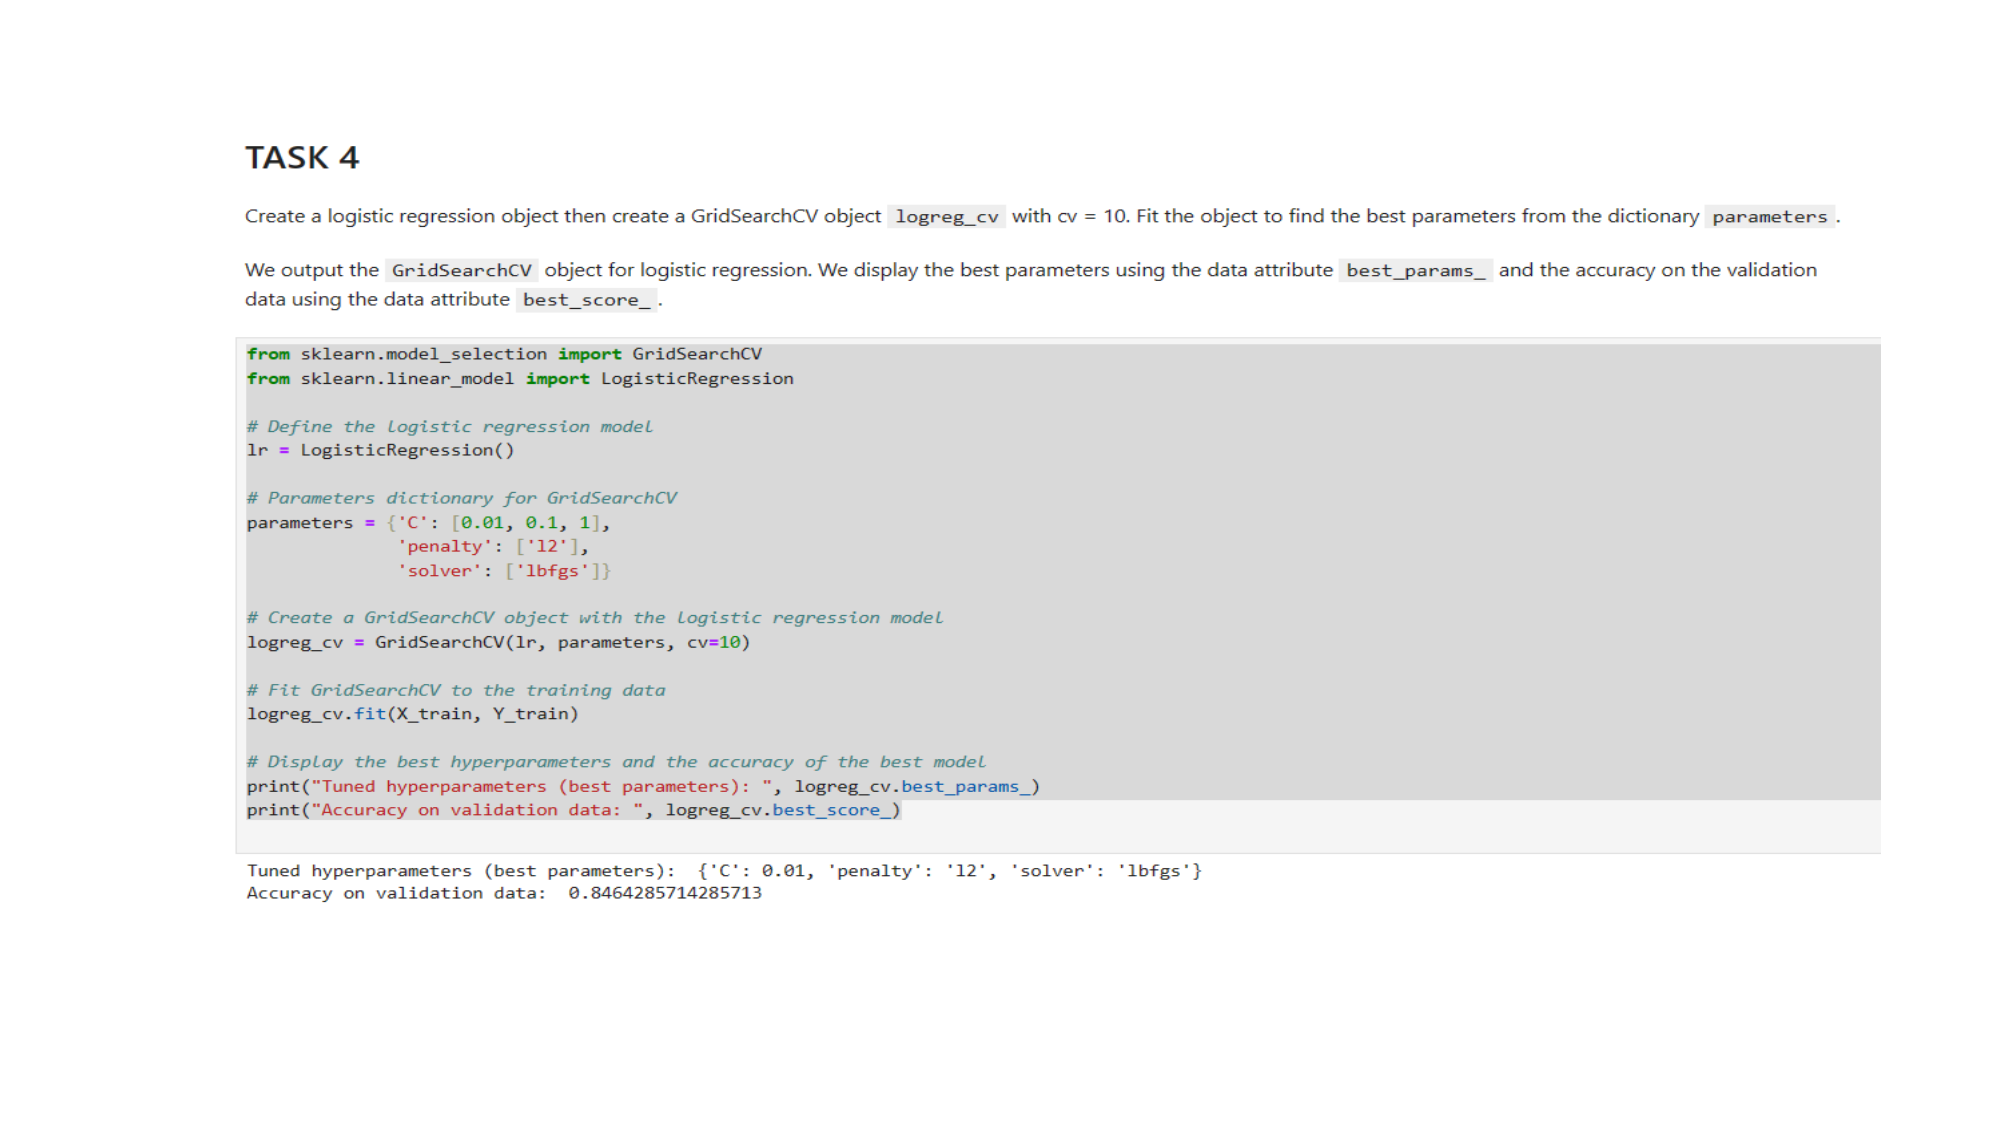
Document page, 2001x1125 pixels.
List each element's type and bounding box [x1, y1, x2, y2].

picture [232, 130, 1881, 909]
